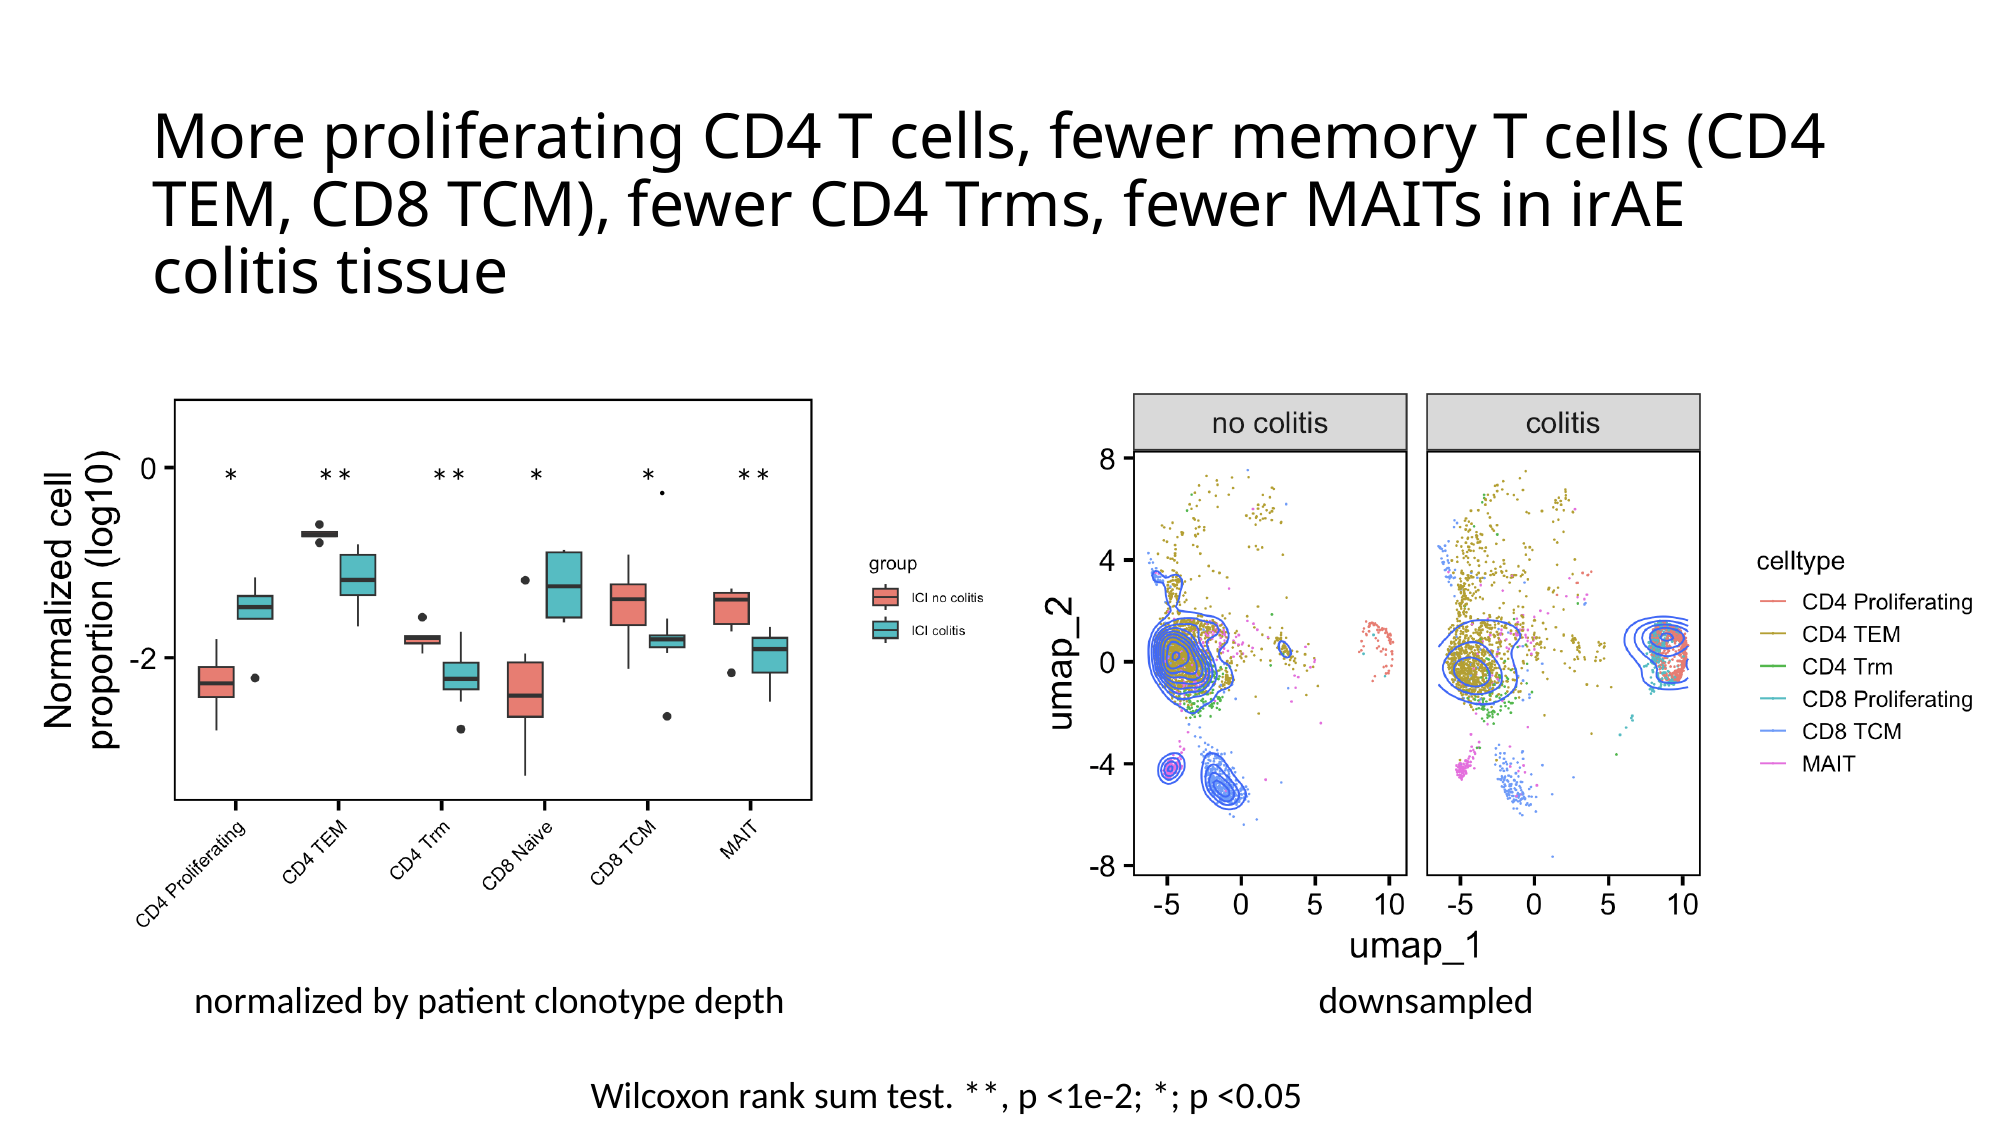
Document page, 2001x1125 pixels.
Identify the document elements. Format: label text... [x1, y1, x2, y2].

picture [30, 379, 1012, 986]
title More proliferating CD4 T cells, fewer memory T cells (CD4 TEM, CD8 TCM), fewer CD4 Trms, fewer MAITs in irAE colitis tissue [137, 97, 1863, 315]
text_box downsampled [1303, 986, 1549, 1029]
text_box normalized by patient clonotype depth [179, 986, 801, 1029]
text_box Wilcoxon rank sum test. **, p <1e-2; *; p <0.05 [575, 1063, 1318, 1124]
picture [1027, 379, 2000, 986]
